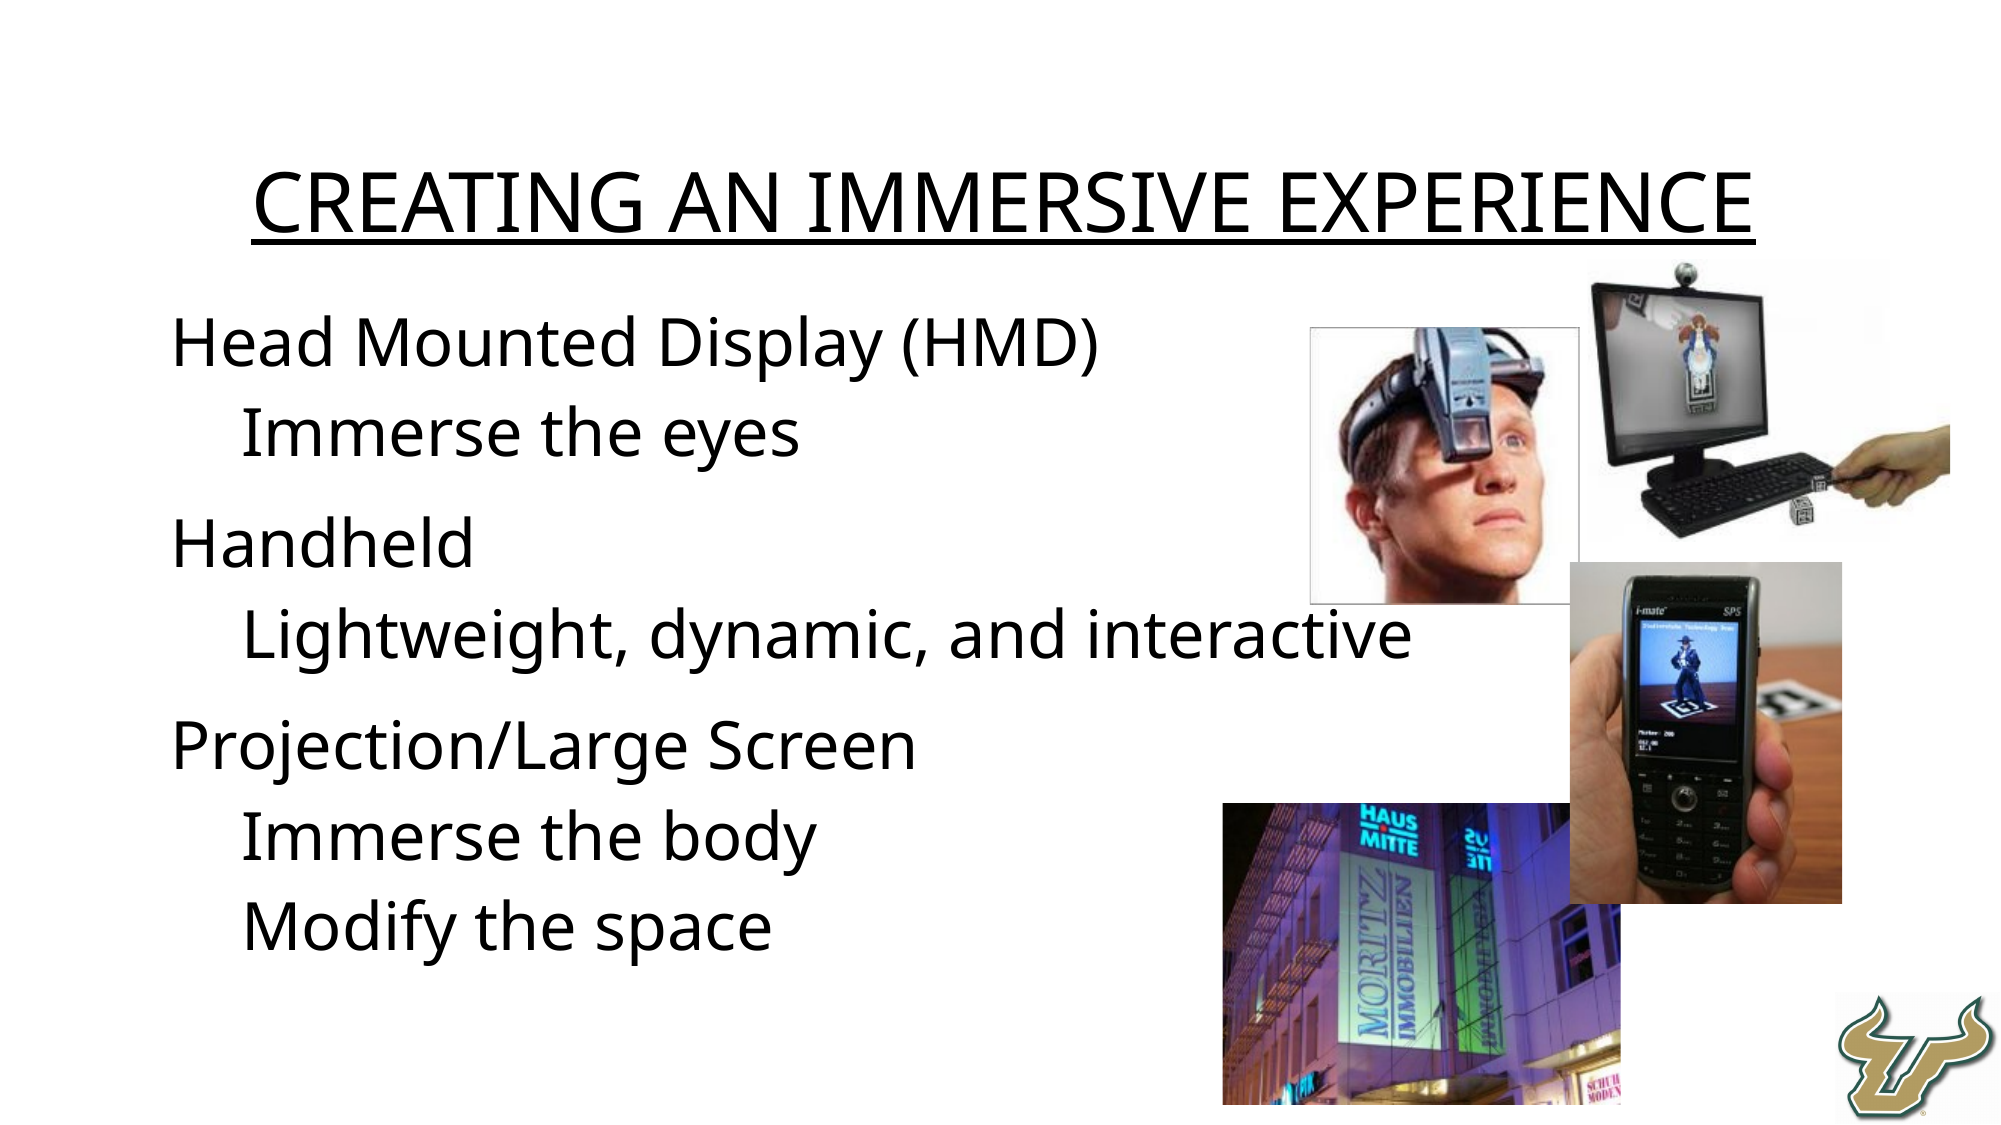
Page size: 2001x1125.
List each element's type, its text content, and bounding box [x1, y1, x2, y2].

text_box [1587, 259, 1951, 542]
text_box [1569, 562, 1843, 904]
list Creating an Immersive Experience Head Mounted Display (HMD) Immerse the eyes Handheld Lightweight, dynamic, and interactive Projection/Large Screen Immerse the body Modify the space [150, 135, 1850, 990]
text_box [1222, 803, 1621, 1105]
picture [1835, 992, 2000, 1124]
text_box [1309, 327, 1580, 605]
